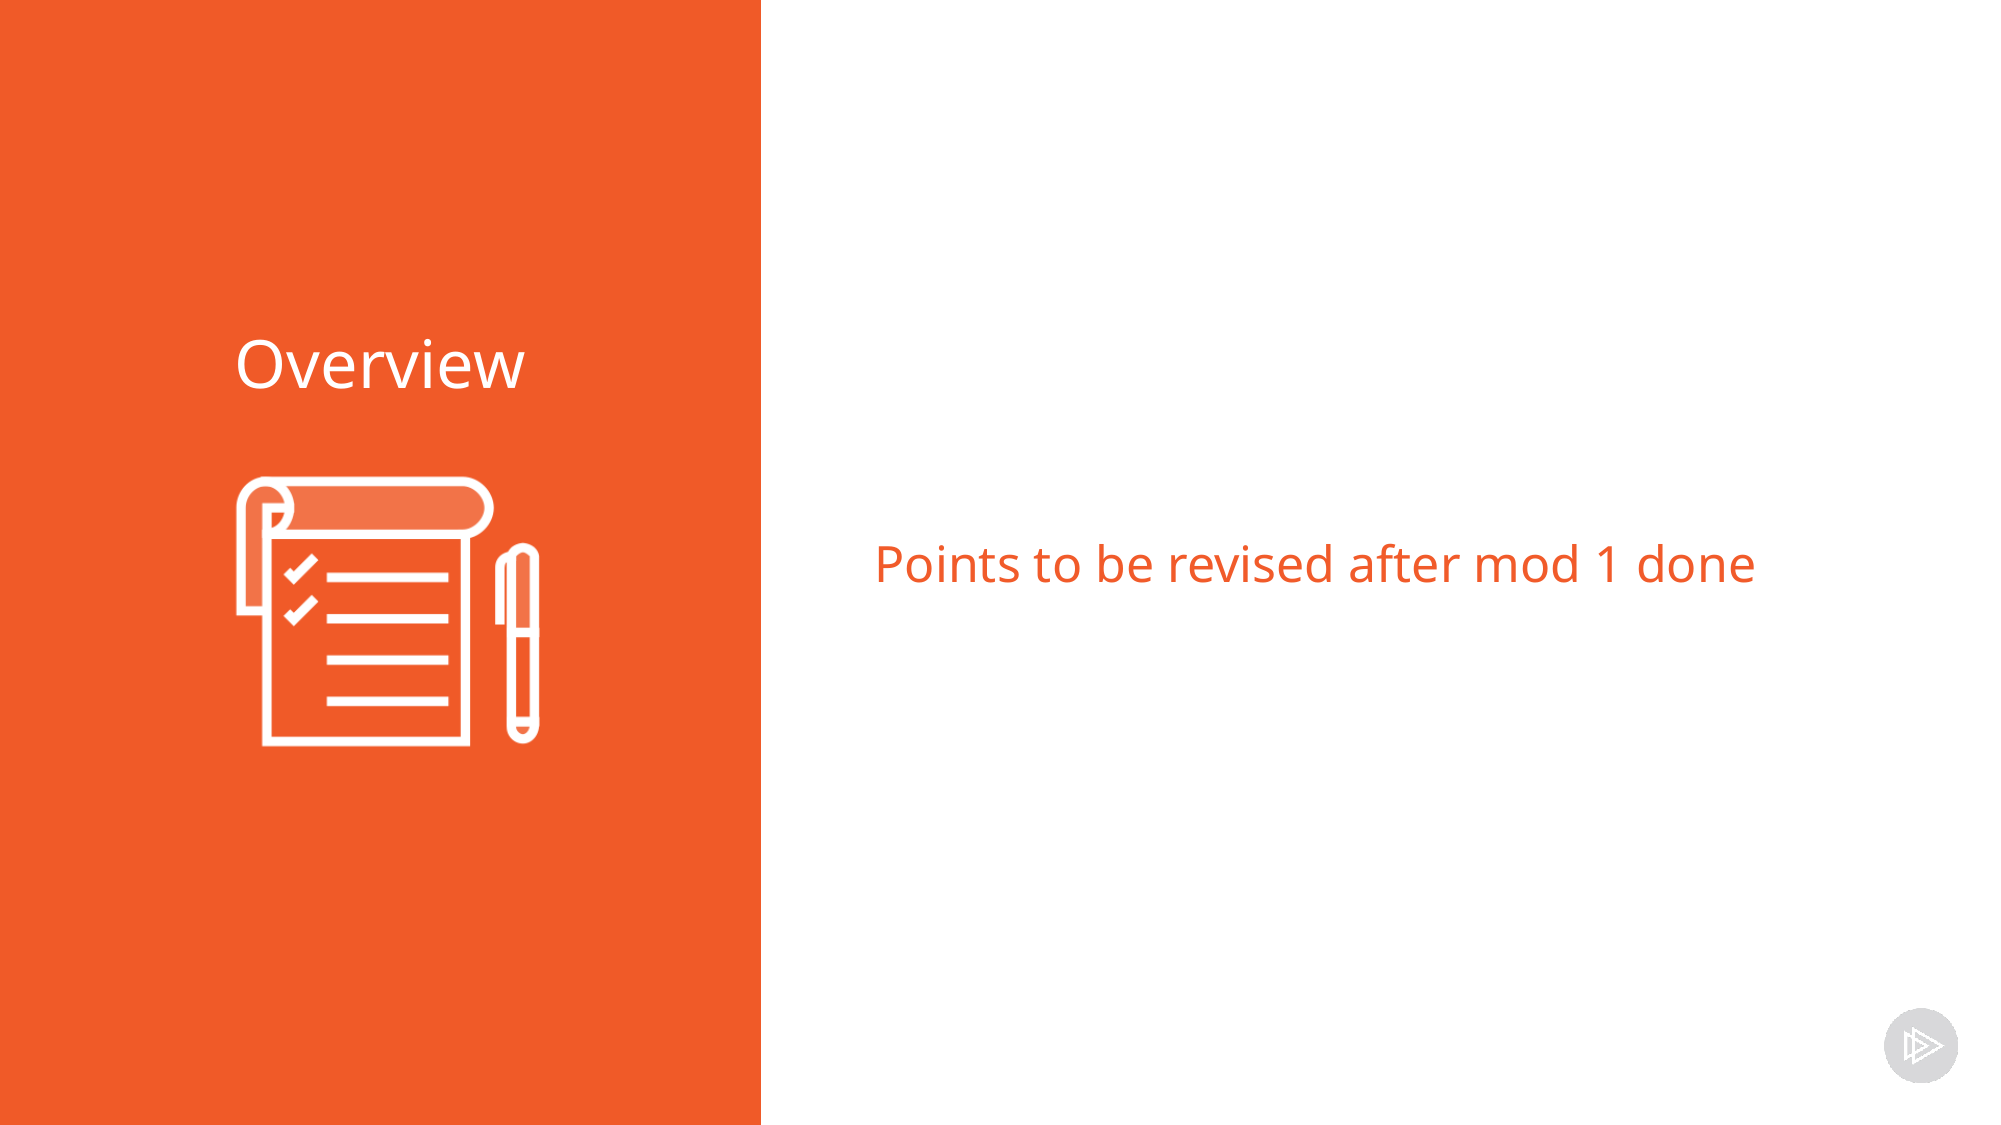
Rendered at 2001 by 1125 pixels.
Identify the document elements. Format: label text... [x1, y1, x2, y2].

picture [0, 0, 761, 1125]
list Points to be revised after mod 1 done [849, 88, 1910, 1037]
title printf / printfn [1884, 1008, 1958, 1083]
list Overview [122, 299, 639, 410]
